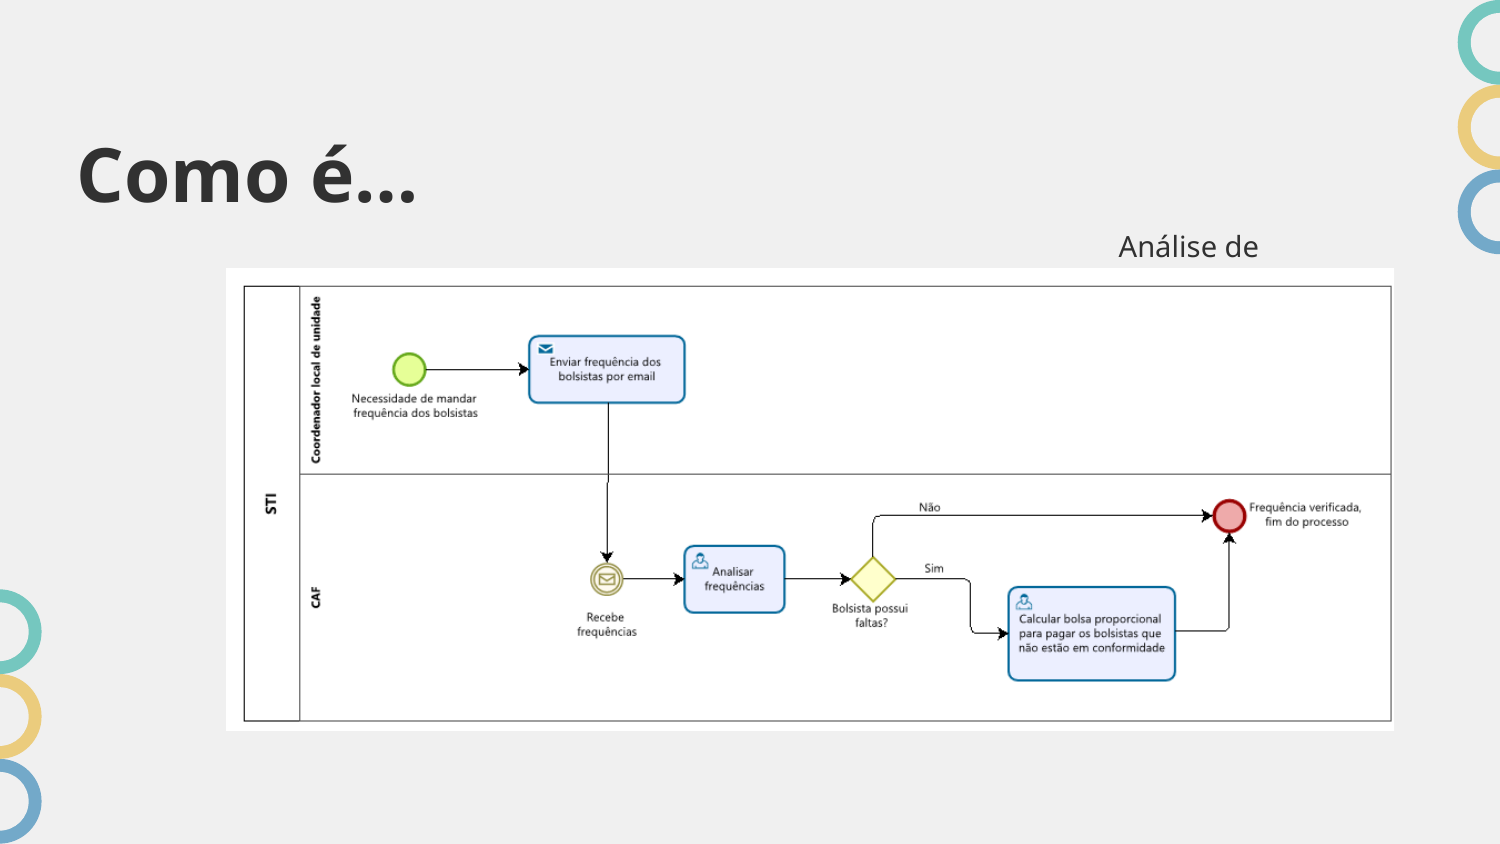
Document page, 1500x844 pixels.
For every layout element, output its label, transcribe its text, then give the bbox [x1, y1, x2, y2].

picture [225, 268, 1395, 731]
subtitle Análise de frequências [1103, 213, 1420, 269]
subtitle Como é… [61, 112, 463, 225]
